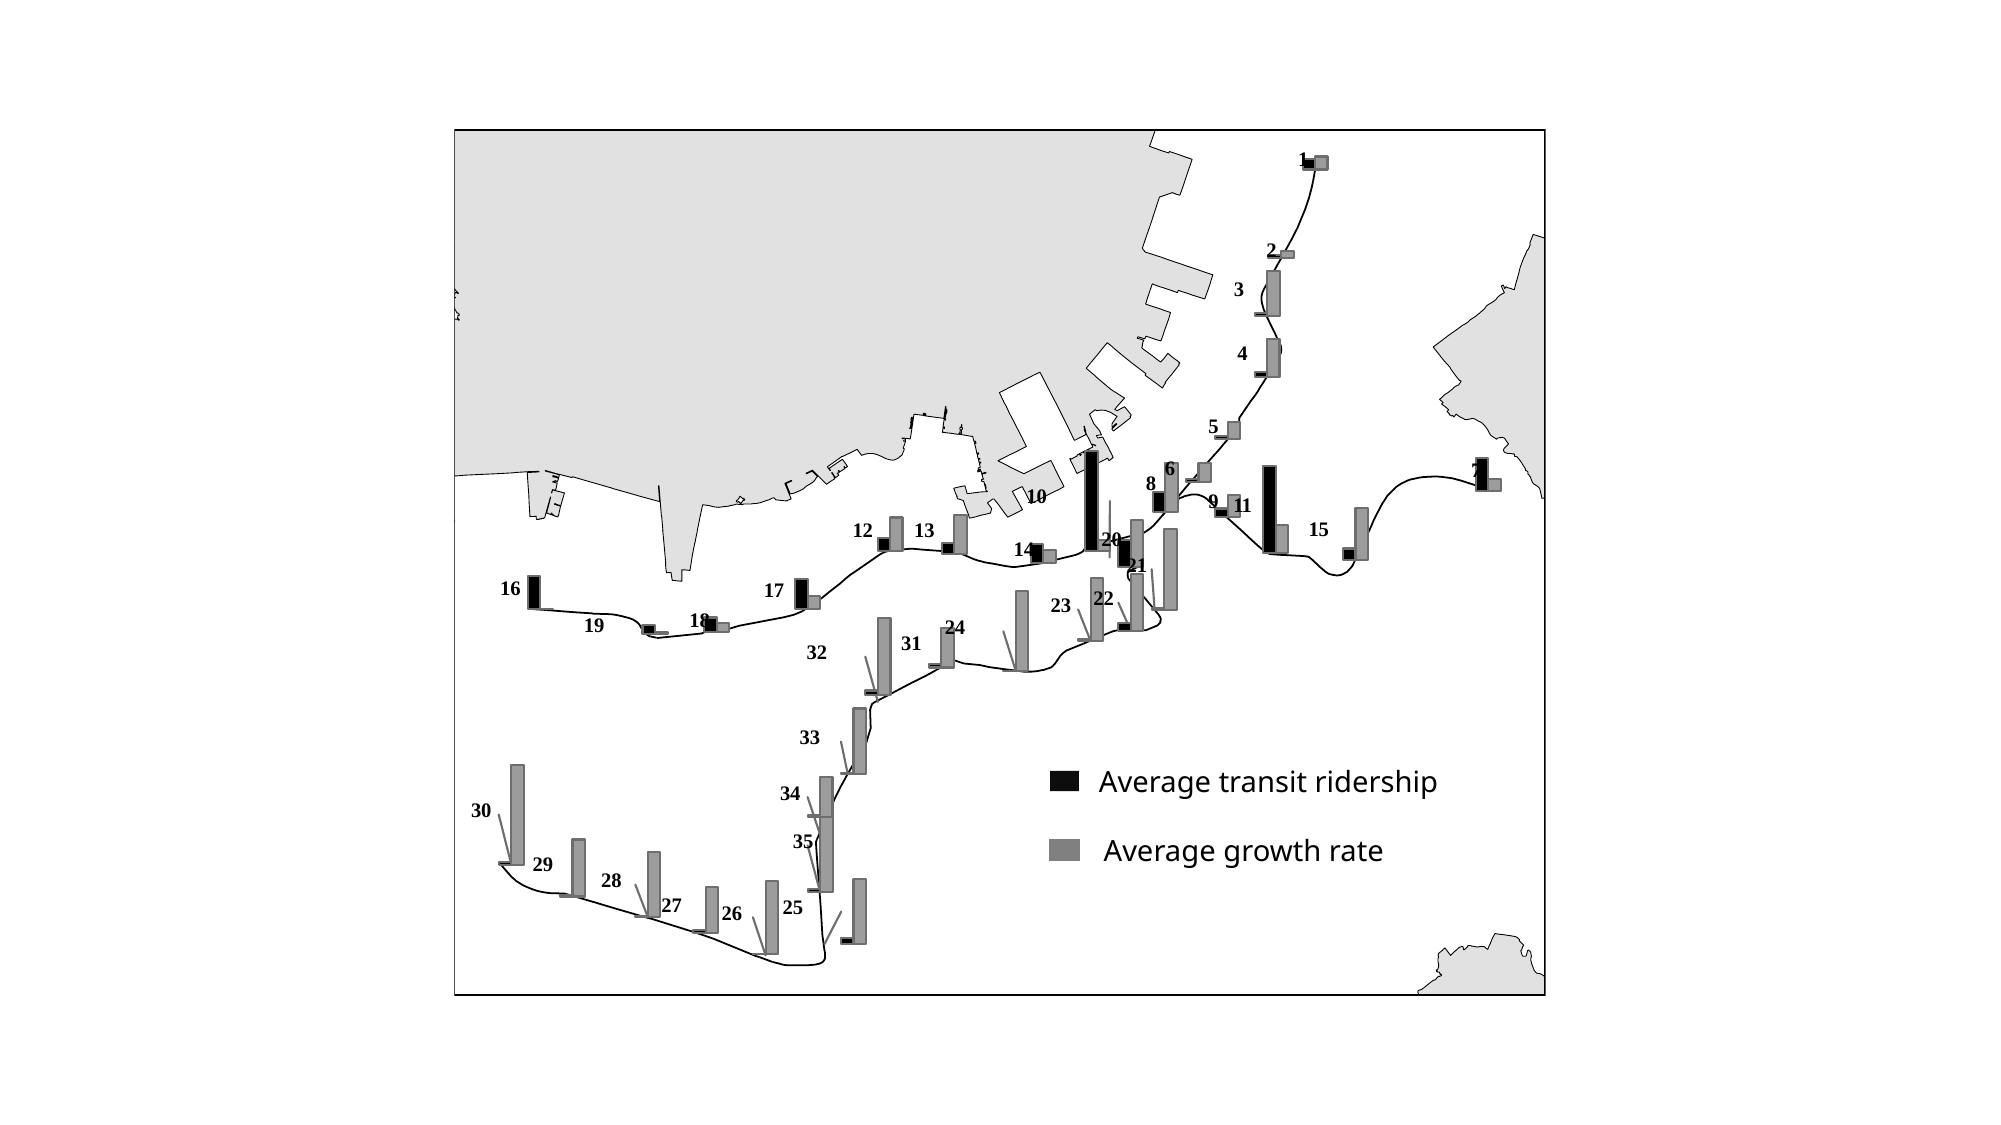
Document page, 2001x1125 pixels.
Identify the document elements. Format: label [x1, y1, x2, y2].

picture [454, 129, 1546, 996]
text_box [1049, 755, 1439, 876]
